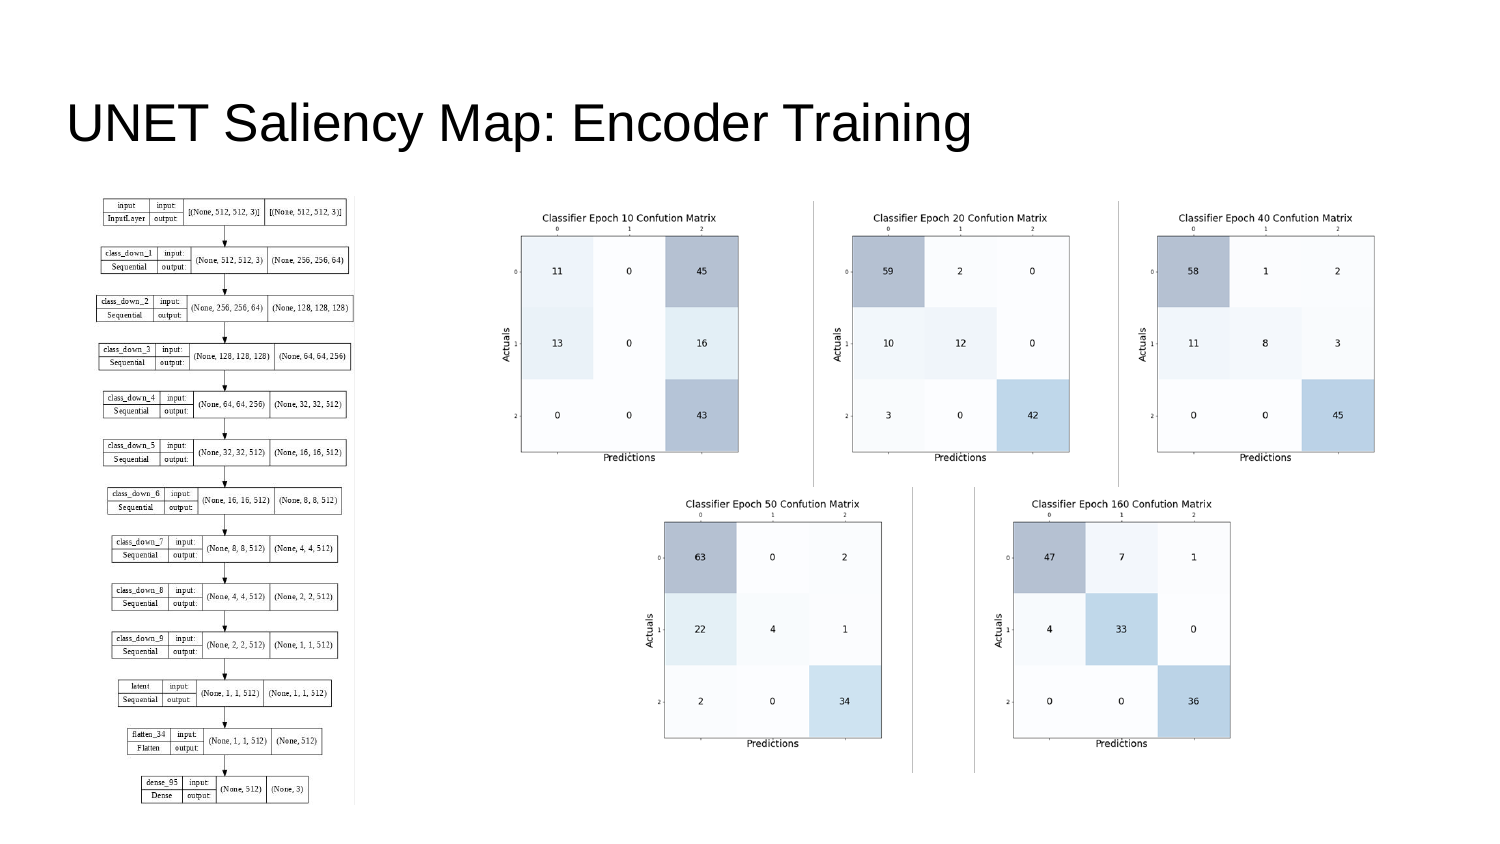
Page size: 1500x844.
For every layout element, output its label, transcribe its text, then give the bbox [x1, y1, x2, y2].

picture [94, 196, 356, 805]
title UNET Saliency Map: Encoder Training [51, 72, 1449, 167]
picture [481, 201, 1405, 773]
